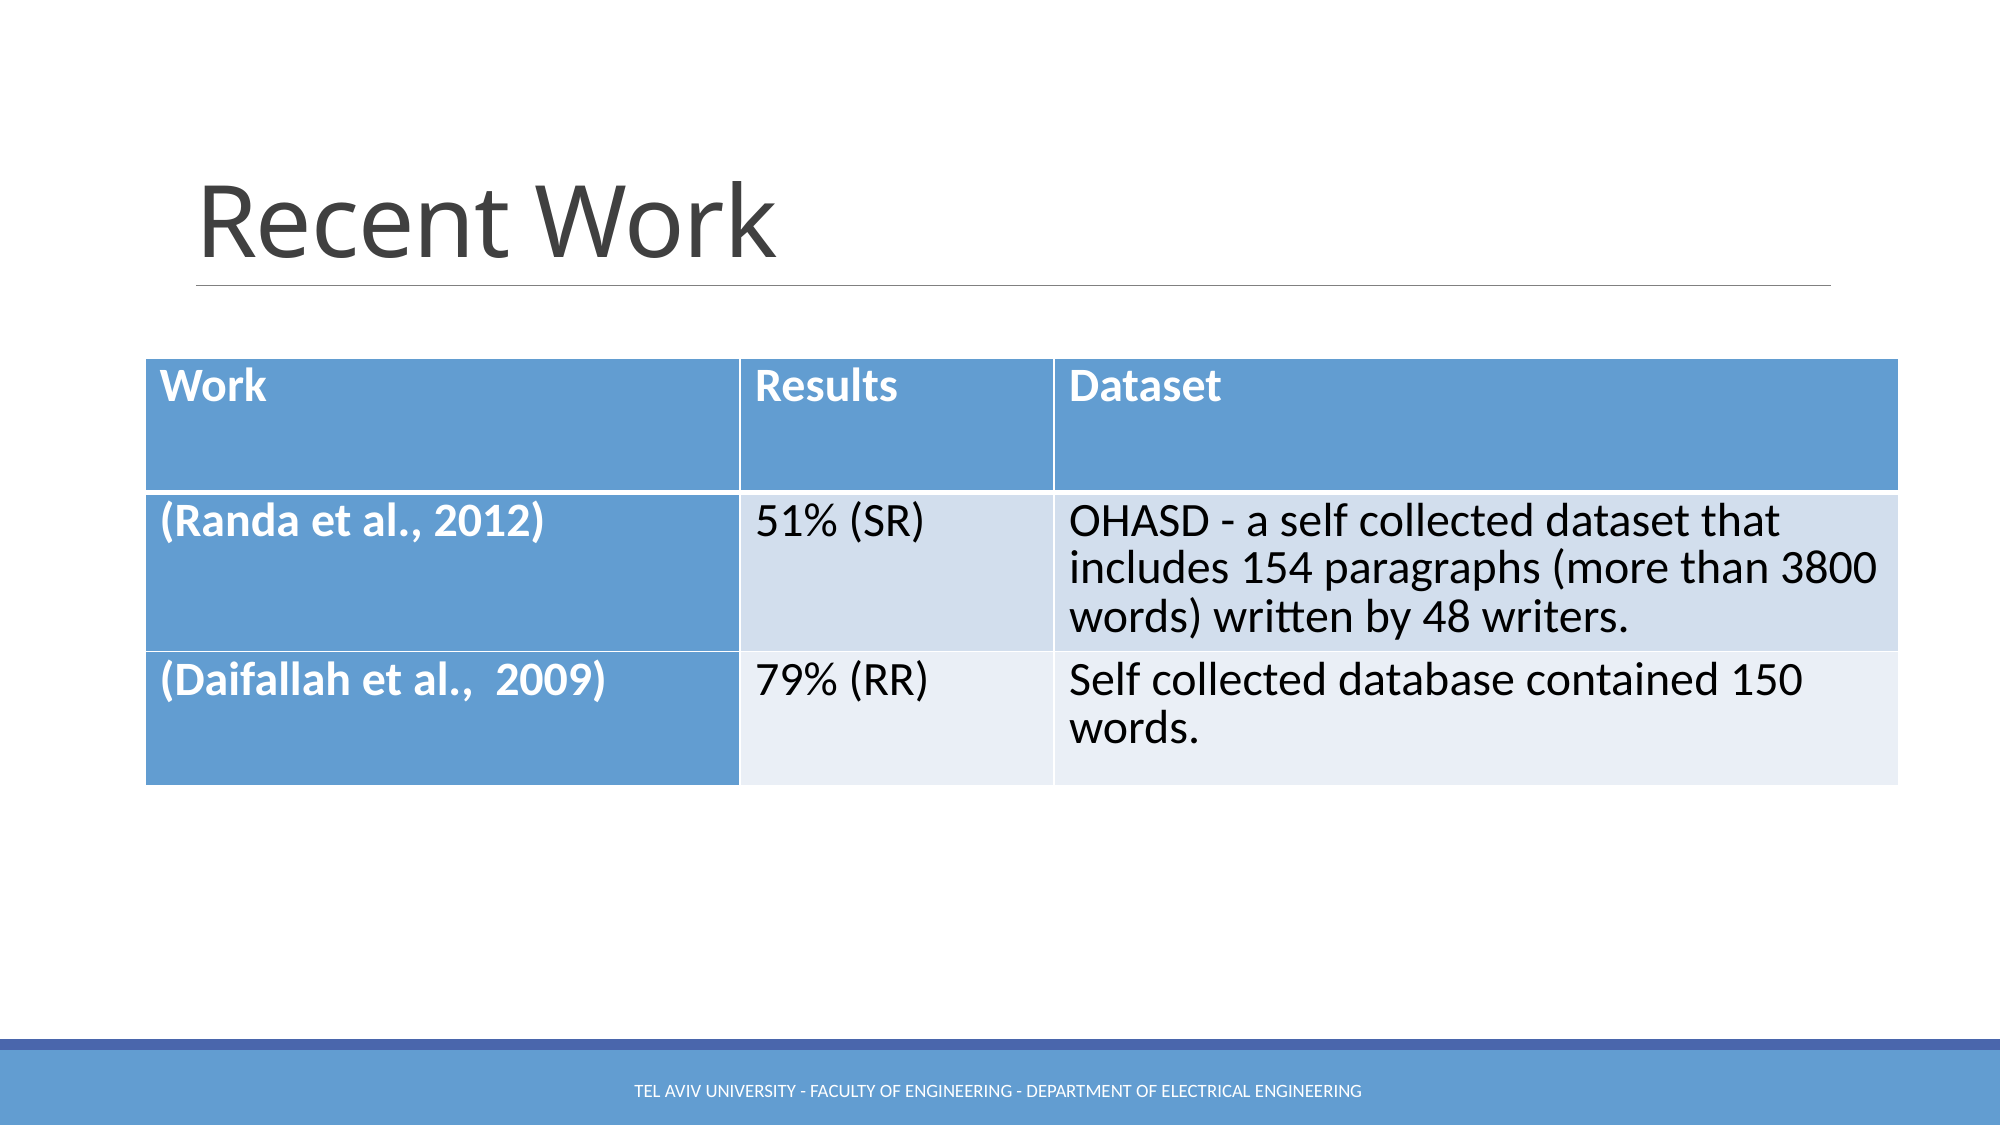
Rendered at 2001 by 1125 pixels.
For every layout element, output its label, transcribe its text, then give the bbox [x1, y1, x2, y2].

title Recent Work [180, 47, 1830, 285]
table_header Results [741, 359, 1053, 490]
table_cell 51% (SR) [741, 495, 1053, 651]
footer Tel Aviv University - Faculty of Engineering - Department of Electrical Engineering [604, 1059, 1396, 1120]
table_header Work [146, 359, 739, 490]
table_cell OHASD - a self collected dataset that includes 154 paragraphs (more than 3800 words) written by 48 writers. [1055, 495, 1898, 651]
table_cell 79% (RR) [741, 652, 1053, 785]
table_cell Self collected database contained 150 words. [1055, 652, 1898, 785]
table_cell (Daifallah et al., 2009) [146, 652, 739, 785]
table_cell (Randa et al., 2012) [146, 495, 739, 651]
table_header Dataset [1055, 359, 1898, 490]
